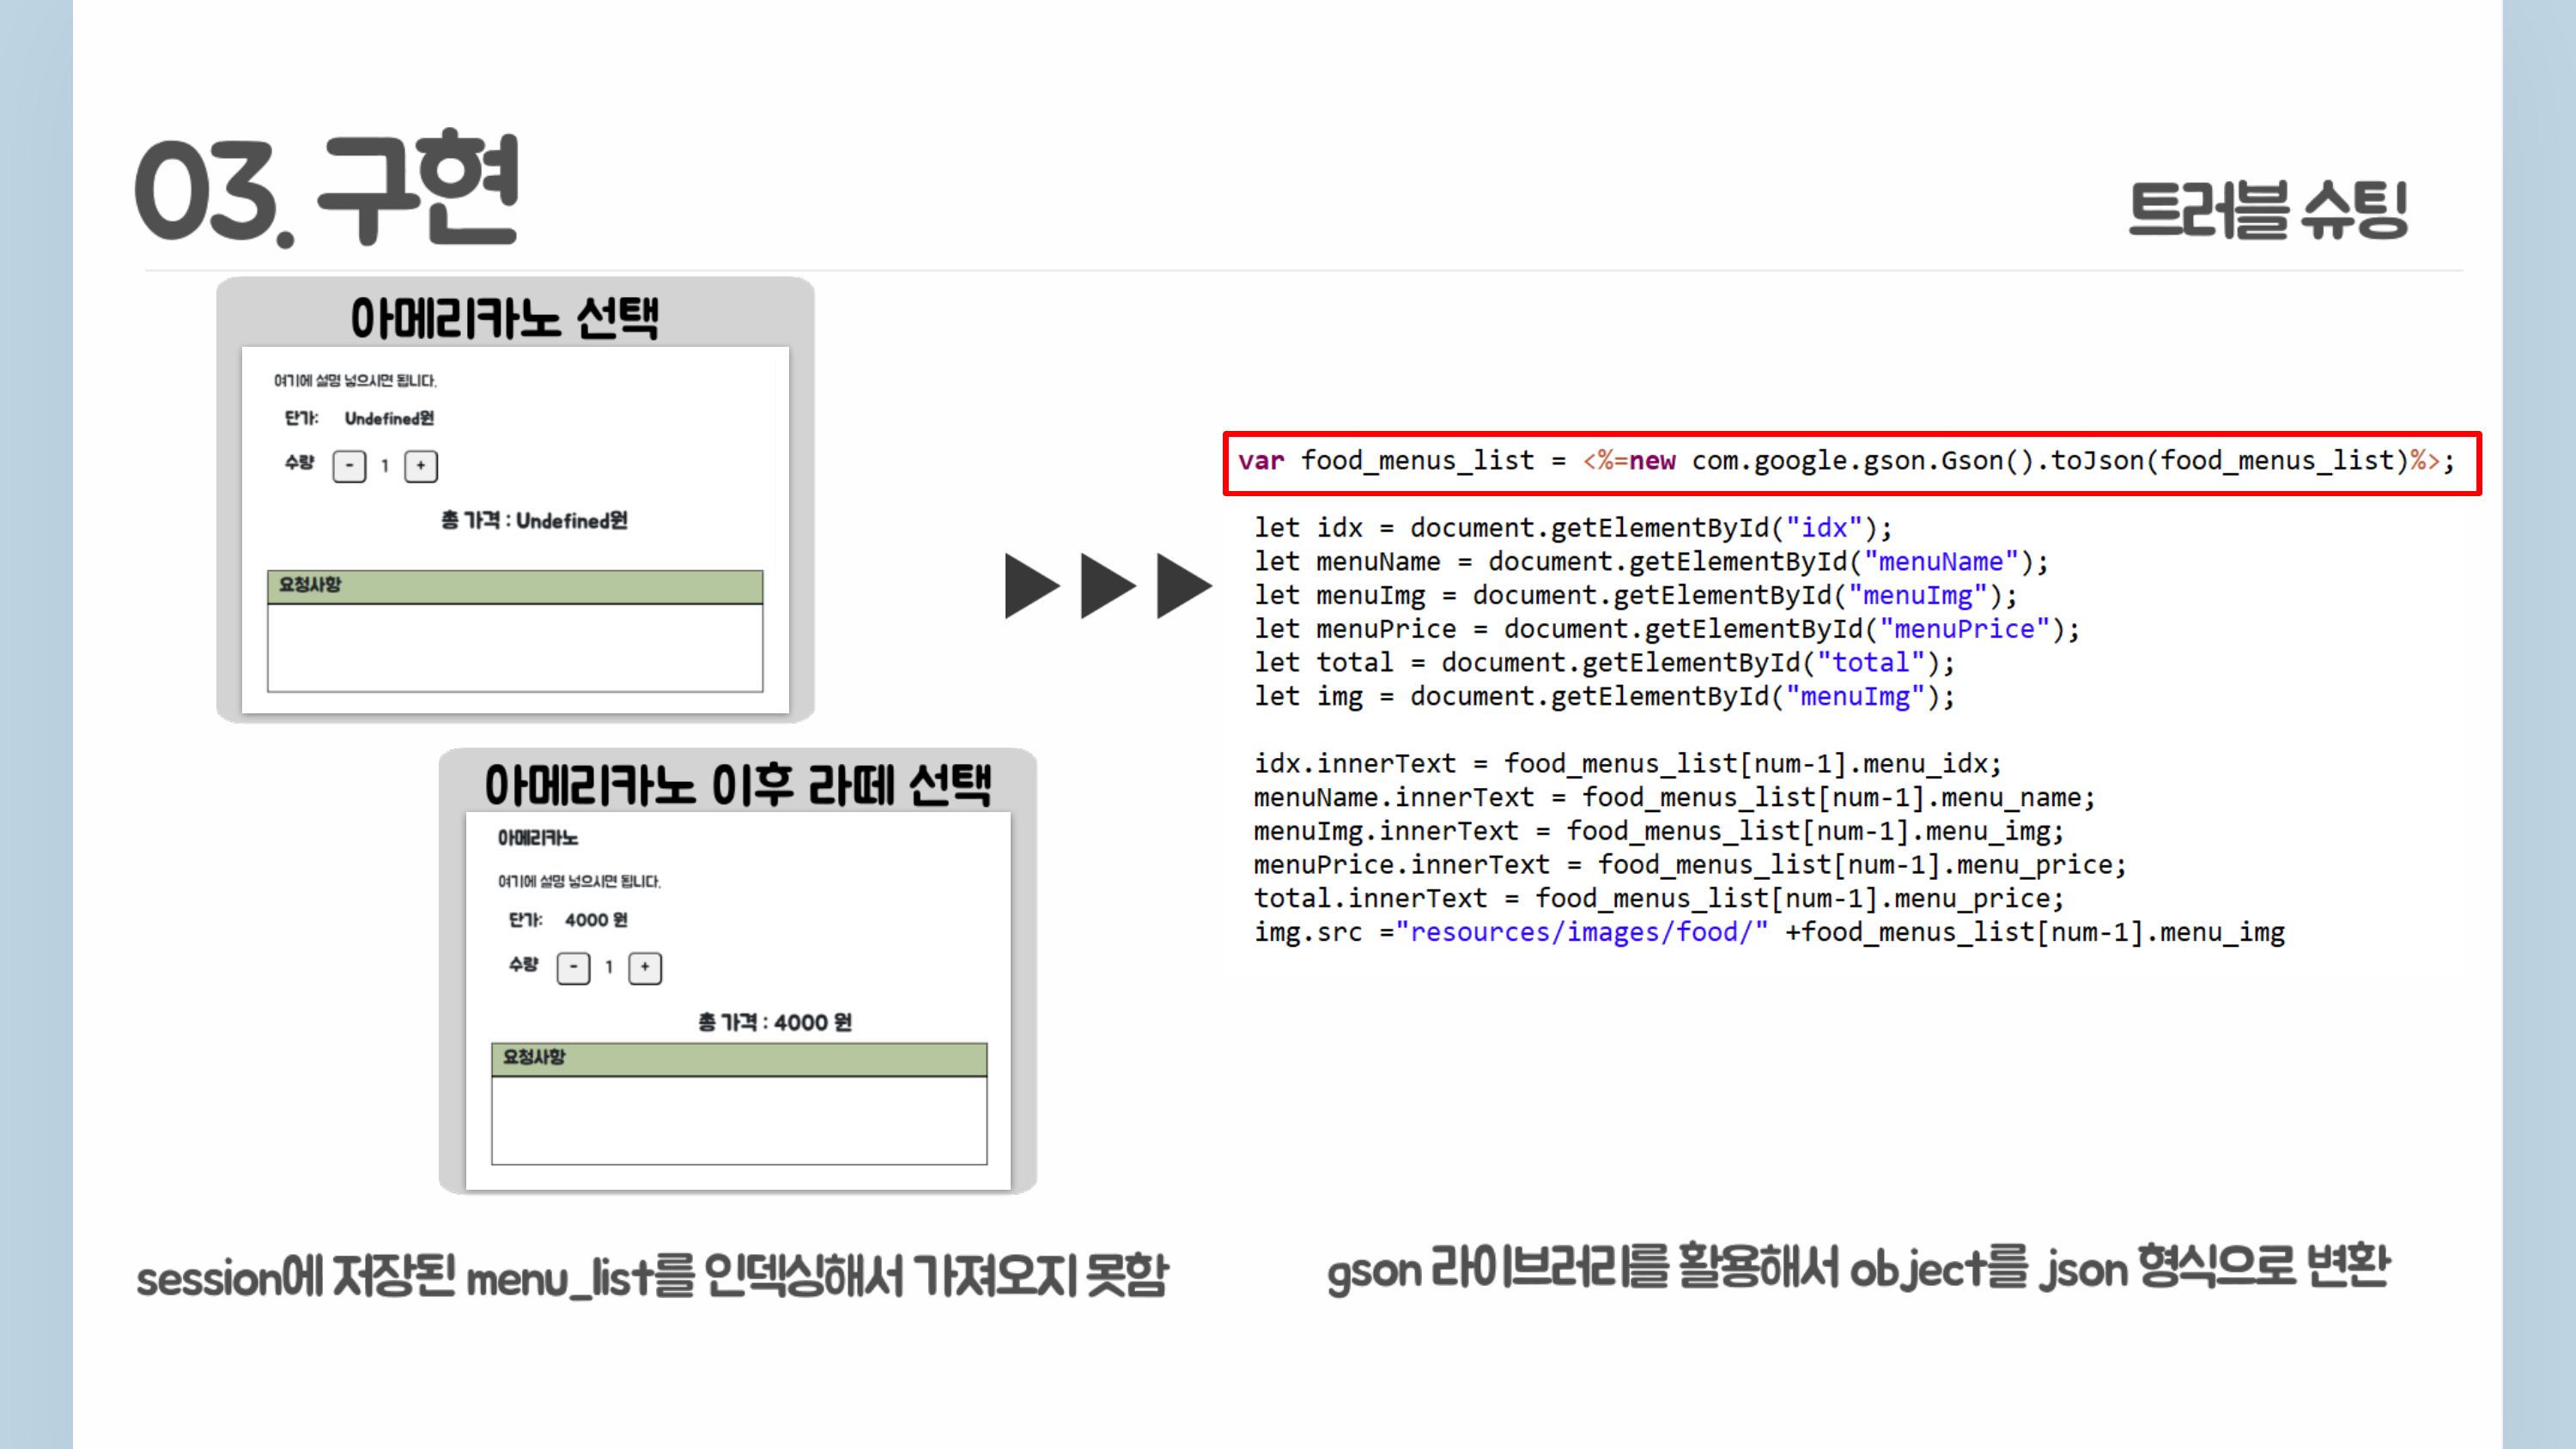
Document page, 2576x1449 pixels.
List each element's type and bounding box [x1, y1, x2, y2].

text_box [439, 748, 1039, 1196]
picture [0, 0, 73, 1449]
picture [1689, 0, 2576, 1449]
text_box [216, 276, 816, 724]
picture [1271, 1210, 2468, 1355]
text_box [73, 0, 2503, 1449]
picture [1225, 433, 2464, 976]
picture [84, 40, 762, 419]
text_box [1005, 553, 1221, 620]
text_box [254, 358, 777, 701]
picture [95, 1220, 1234, 1364]
text_box [766, 269, 1685, 272]
picture [464, 730, 1042, 873]
text_box [478, 880, 999, 1178]
